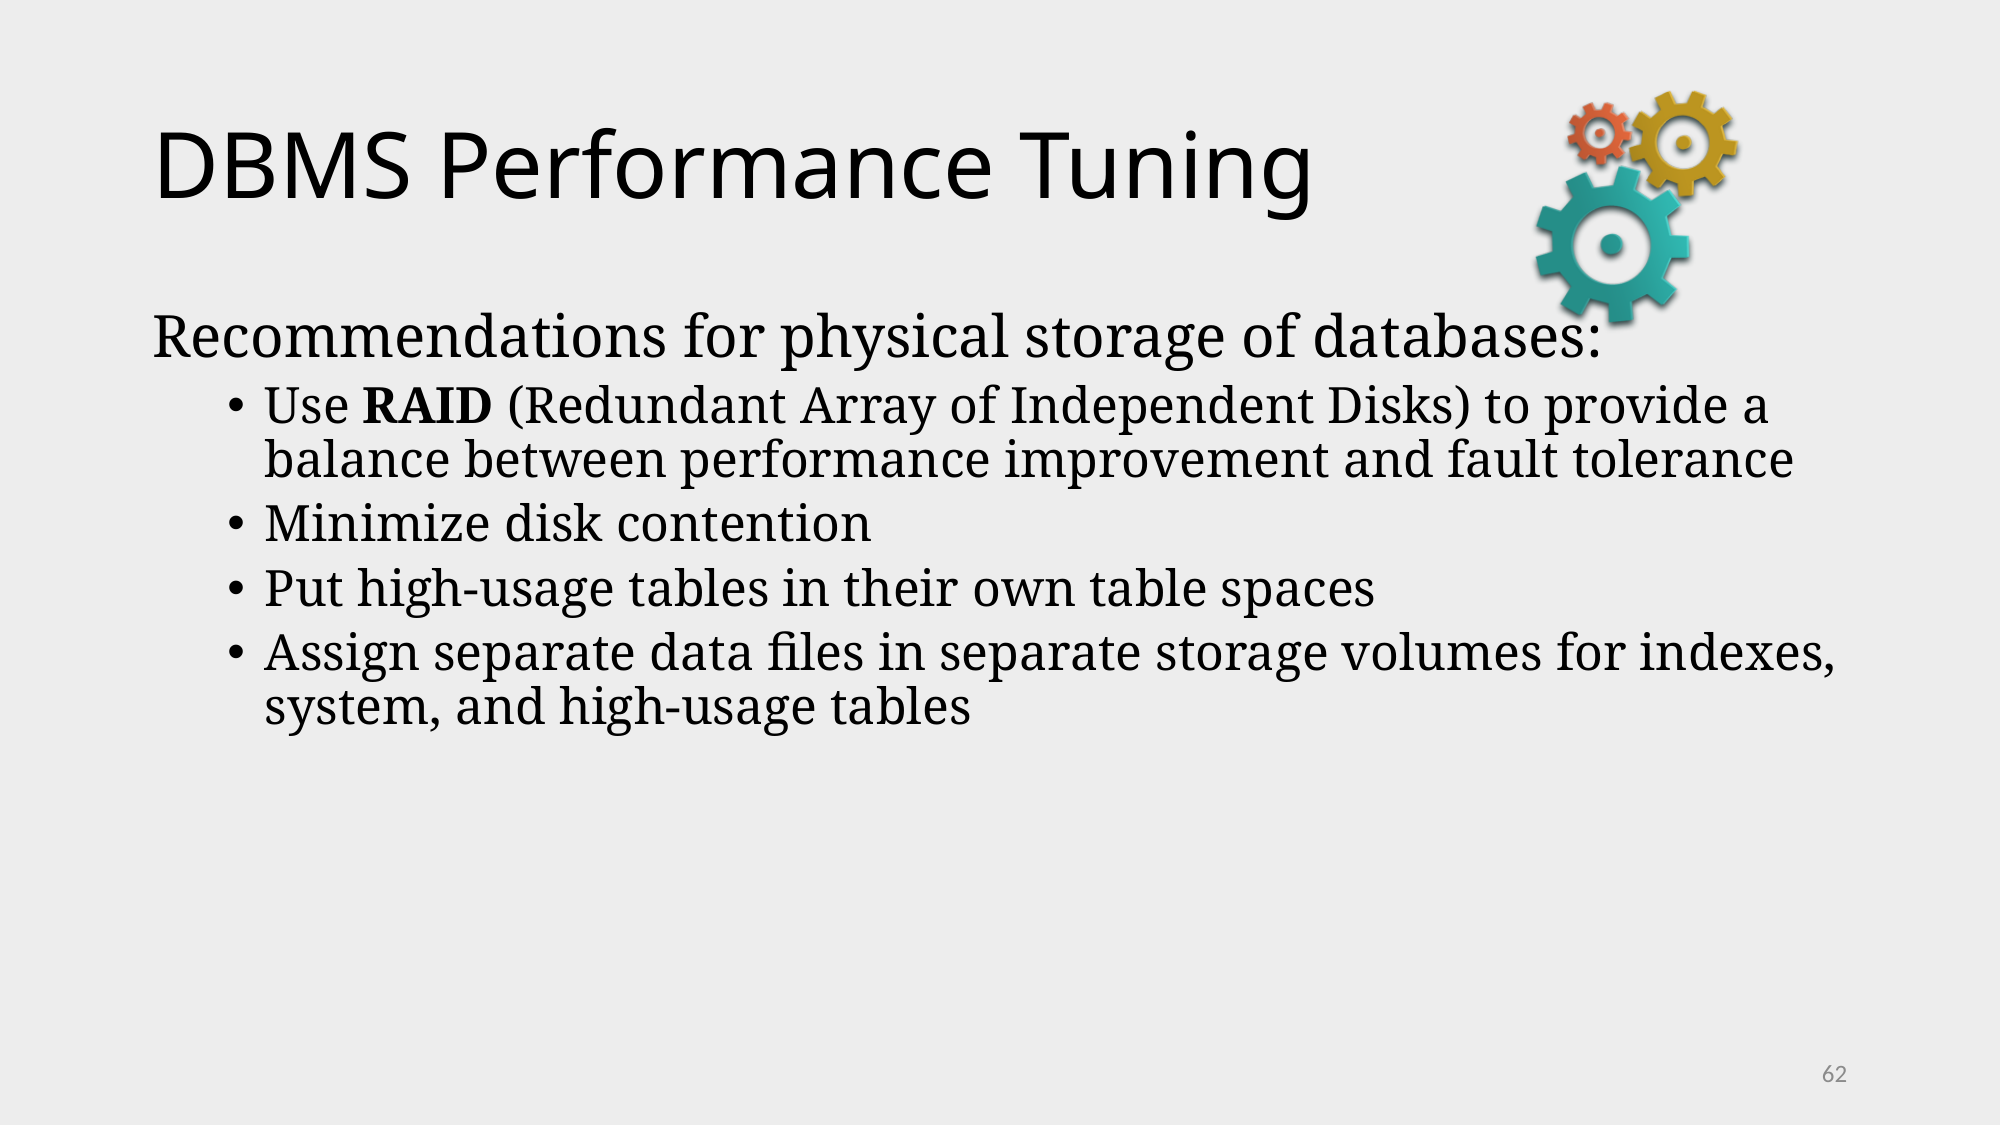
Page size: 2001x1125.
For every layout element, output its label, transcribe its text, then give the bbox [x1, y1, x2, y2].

picture [1487, 64, 1799, 375]
title DBMS Performance Tuning [137, 59, 1863, 278]
list Recommendations for physical storage of databases: Use RAID (Redundant Array of Independent Disks) to provide a balance between performance improvement and fault tolerance Minimize disk contention Put high-usage tables in their own table spaces Assign separate data files in separate storage volumes for indexes, system, and high-usage tables [137, 299, 1863, 1014]
slide_number 62 [1412, 1042, 1863, 1103]
